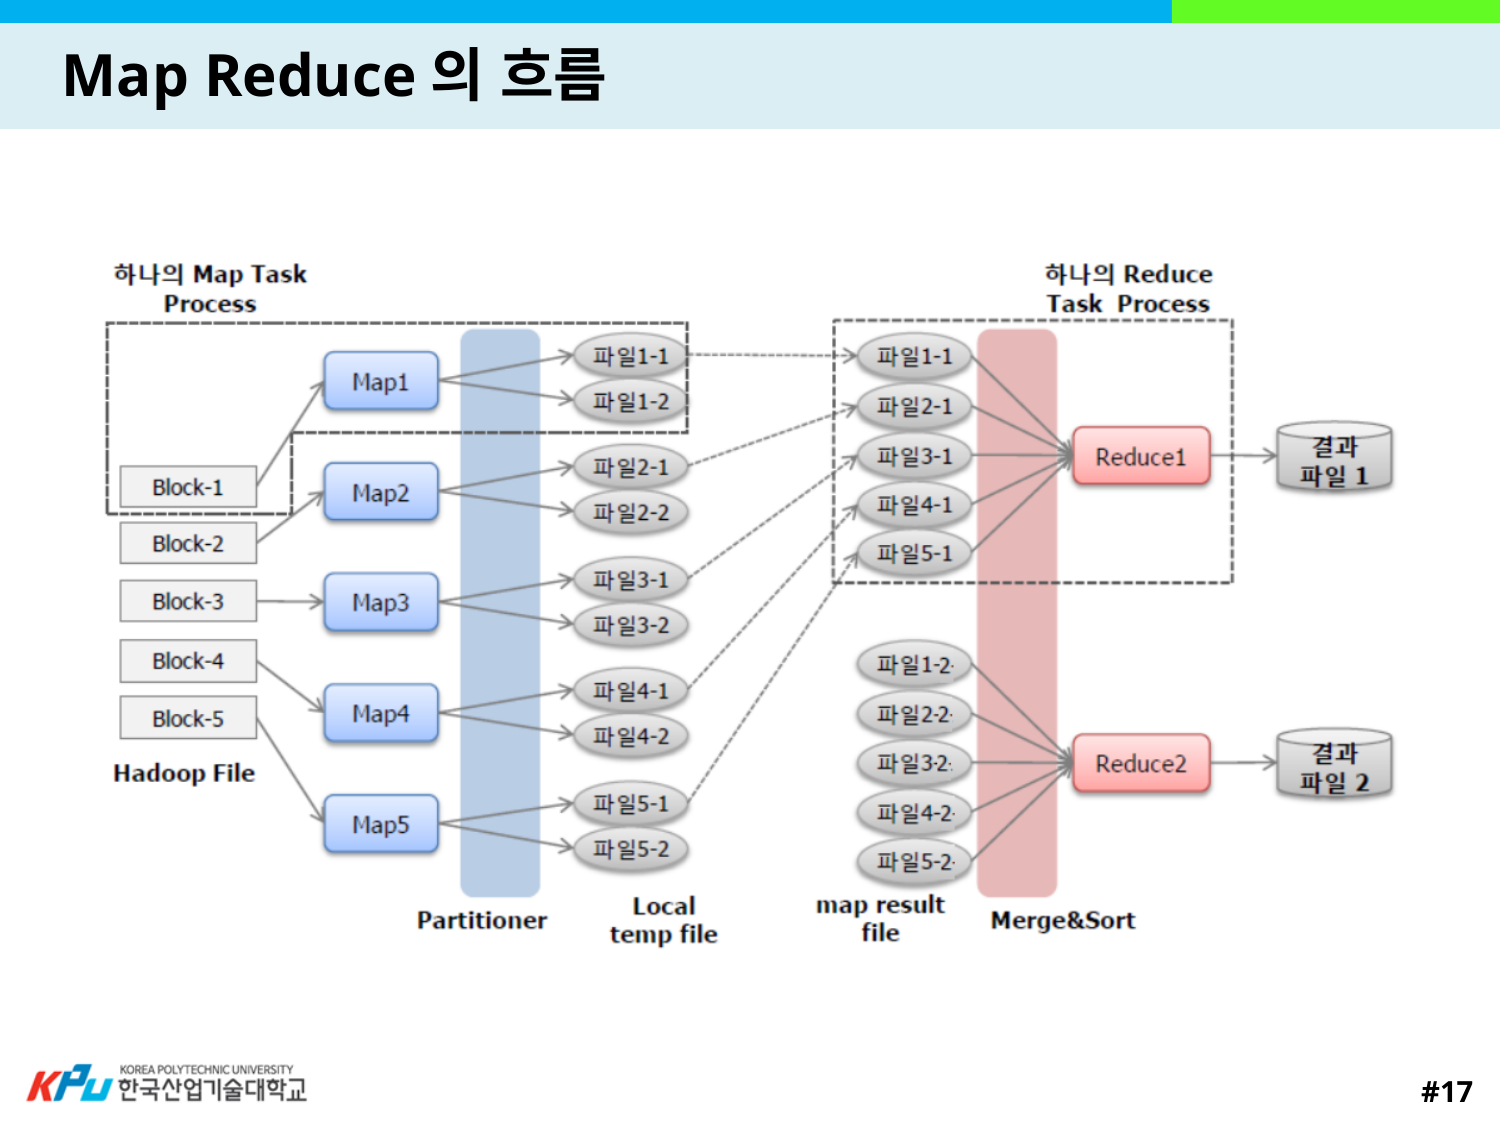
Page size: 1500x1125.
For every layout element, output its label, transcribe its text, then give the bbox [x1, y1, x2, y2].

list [81, 211, 1420, 1001]
title Map Reduce의 흐름 [46, 40, 1454, 106]
picture [19, 1058, 313, 1110]
